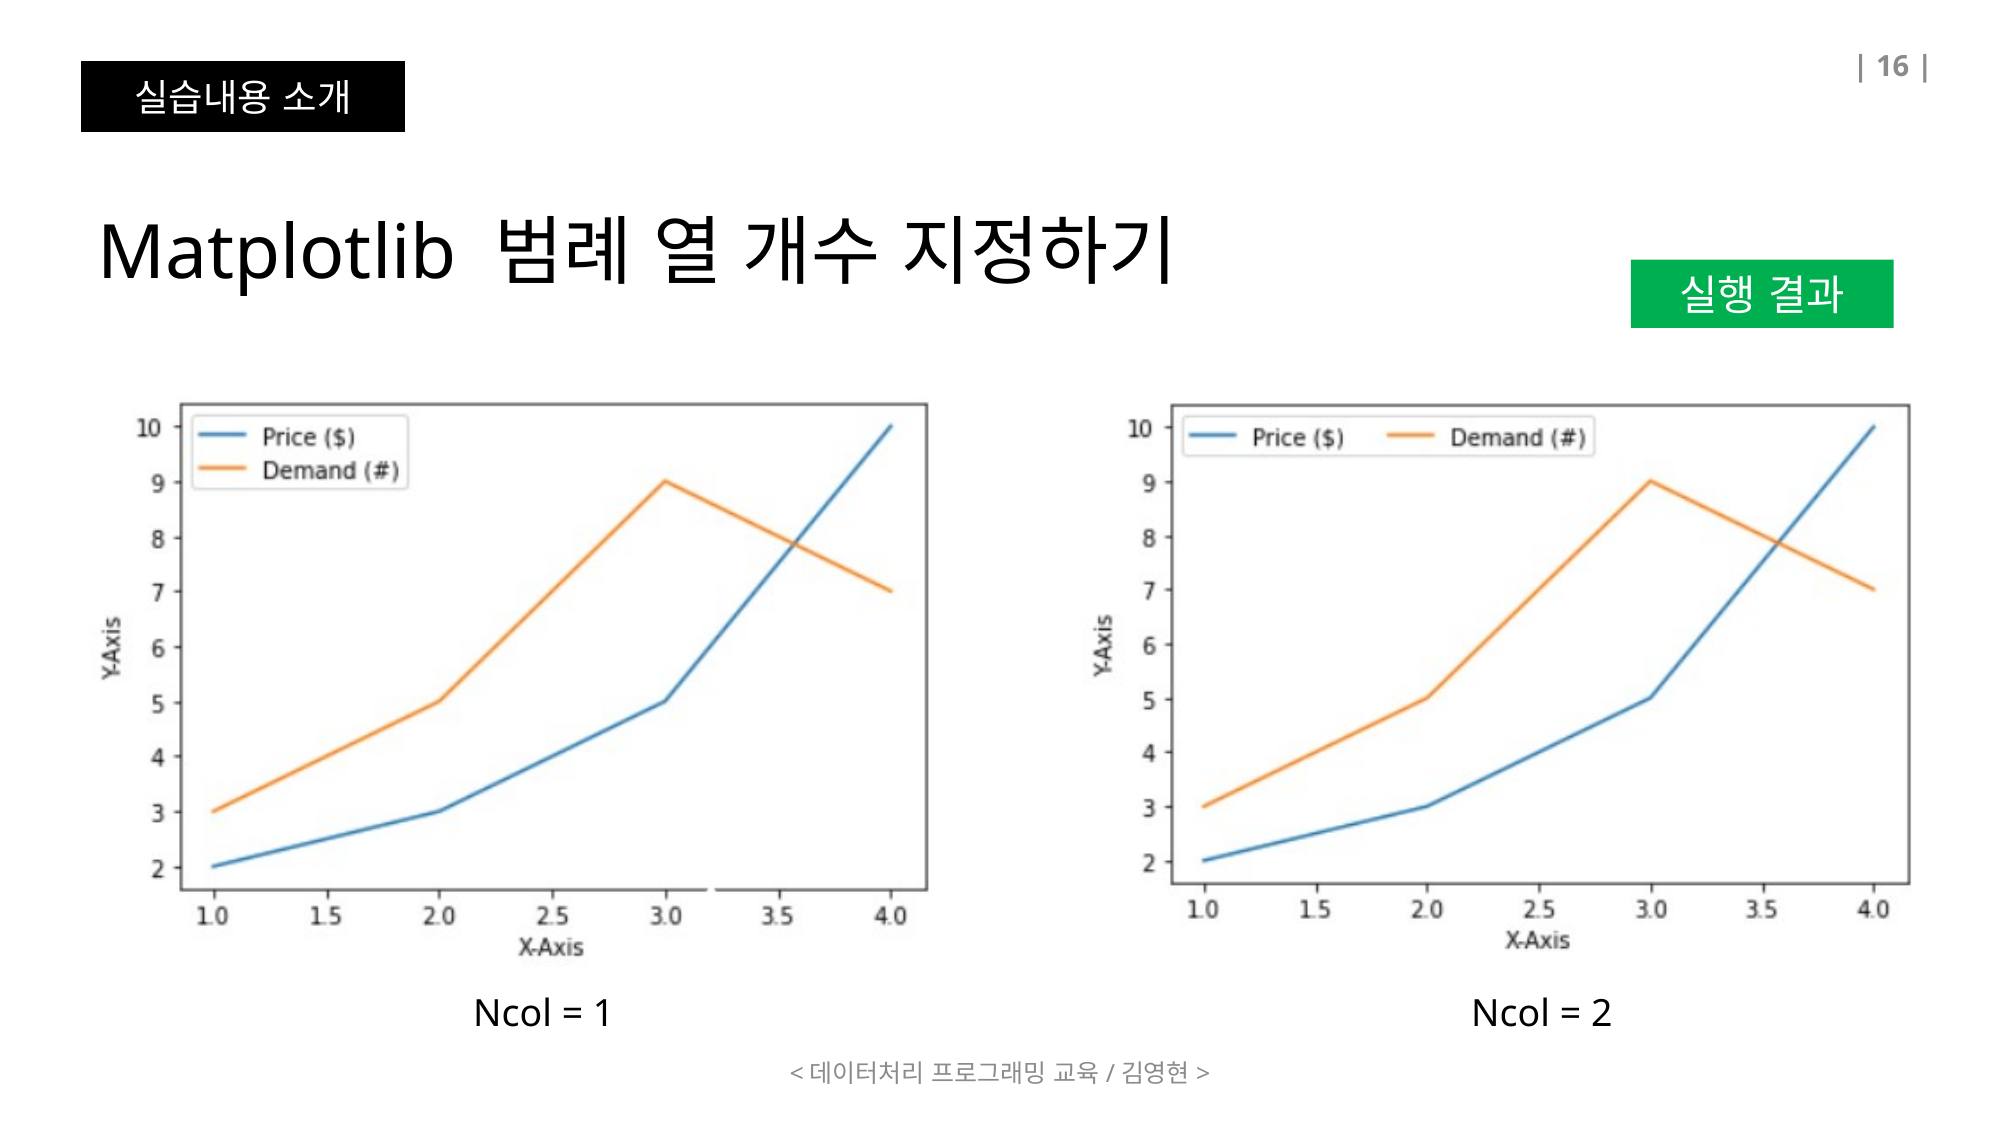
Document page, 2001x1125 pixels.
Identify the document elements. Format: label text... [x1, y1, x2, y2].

slide_number | 16 | [1497, 37, 1948, 98]
footer <데이터처리 프로그래밍 교육/김영현> [662, 1042, 1338, 1103]
text_box Ncol = 2 [1423, 982, 1661, 1042]
text_box Ncol = 1 [425, 982, 663, 1042]
text_box 실행 결과 [1630, 259, 1894, 328]
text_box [81, 61, 1543, 302]
picture [81, 376, 966, 968]
picture [1074, 362, 1948, 953]
